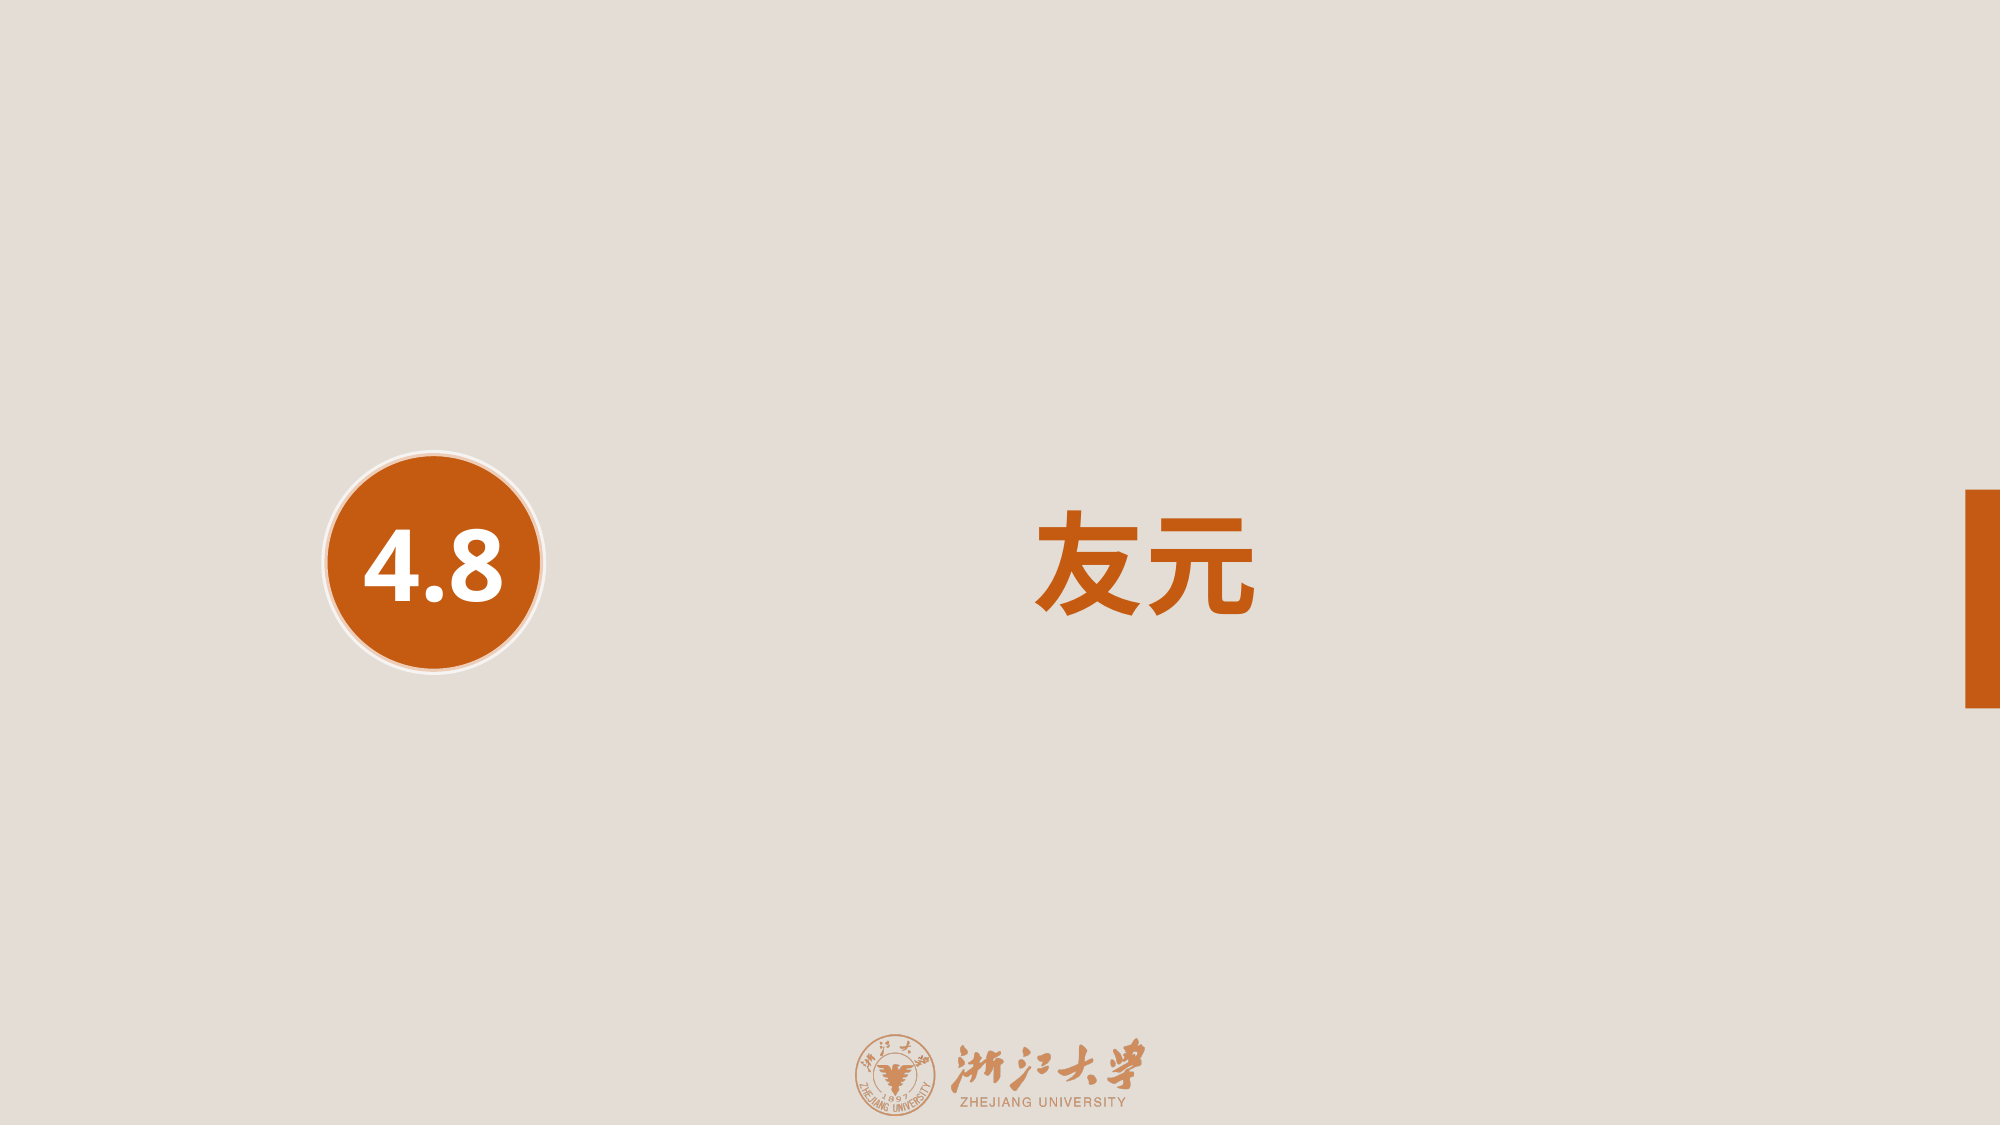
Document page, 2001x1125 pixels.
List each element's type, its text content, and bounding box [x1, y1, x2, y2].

text_box 友元 [644, 486, 1646, 637]
text_box [1964, 489, 2000, 709]
picture [855, 1034, 1145, 1116]
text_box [324, 453, 544, 672]
